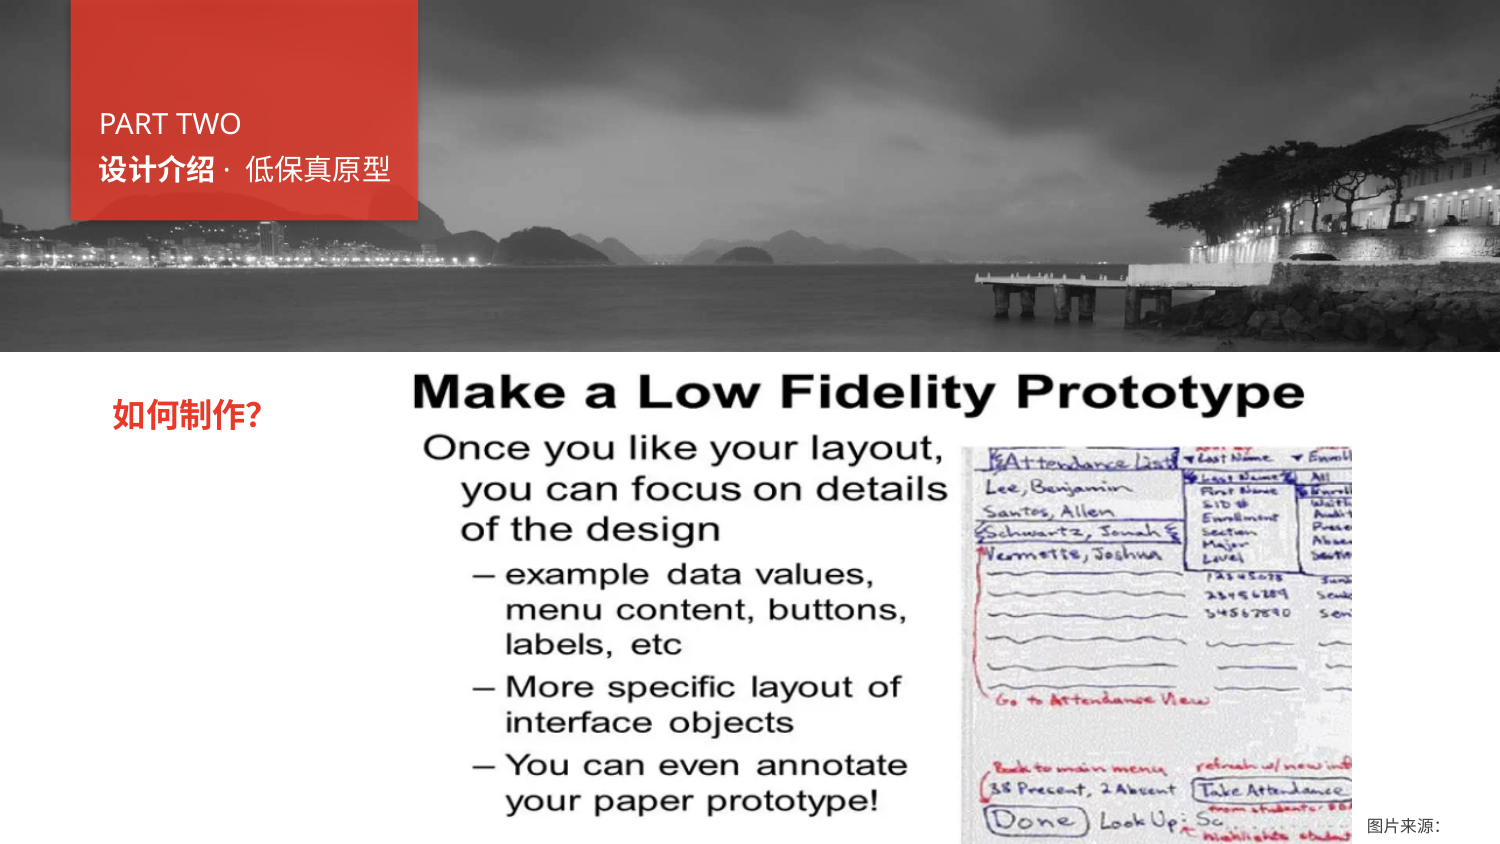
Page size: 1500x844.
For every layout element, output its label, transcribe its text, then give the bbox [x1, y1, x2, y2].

text_box 如何制作？ [98, 386, 395, 441]
picture [400, 361, 1353, 844]
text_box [70, 0, 435, 221]
text_box 图片来源：[6] [1357, 802, 1490, 844]
picture [0, 0, 1500, 352]
